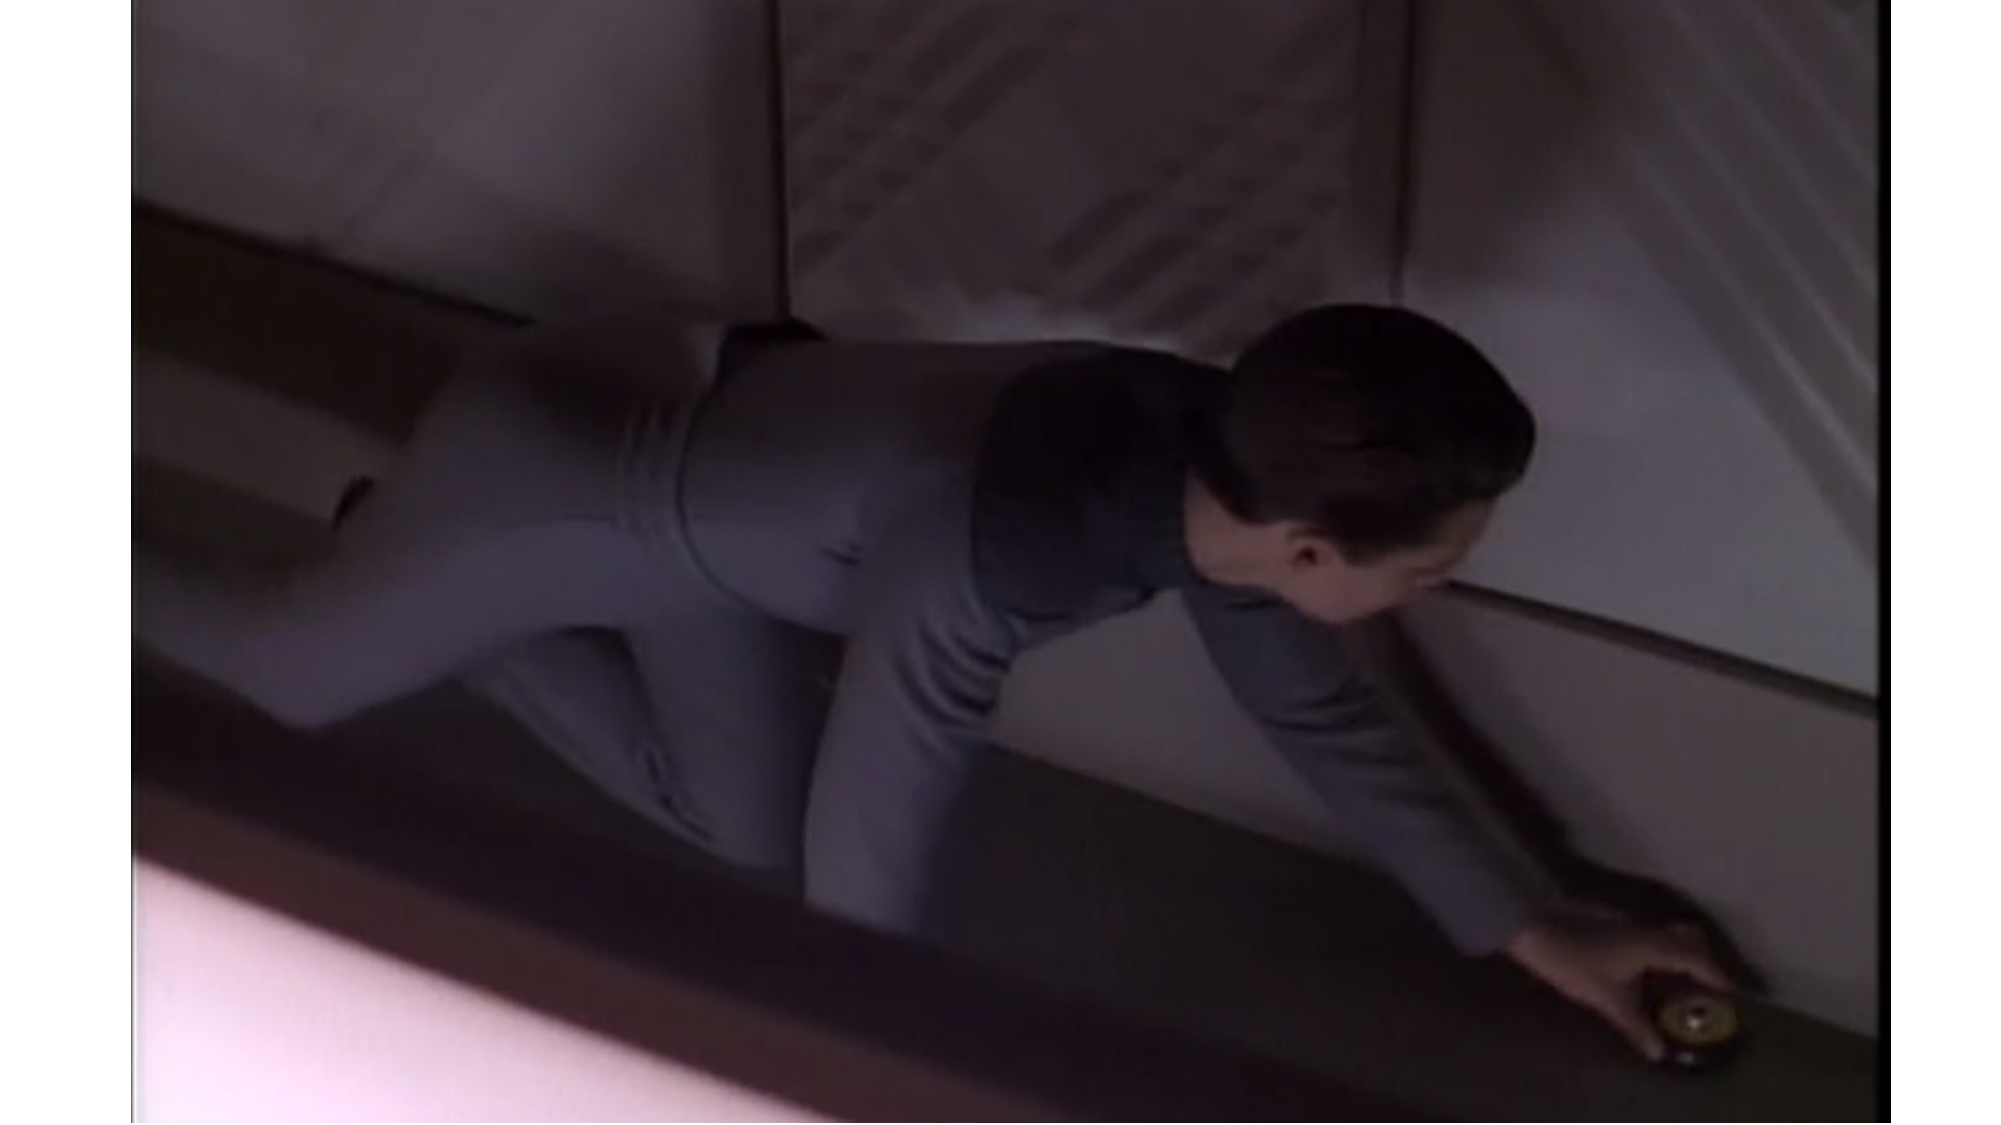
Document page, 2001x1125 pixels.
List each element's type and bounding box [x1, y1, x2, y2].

picture [130, 0, 1891, 1123]
